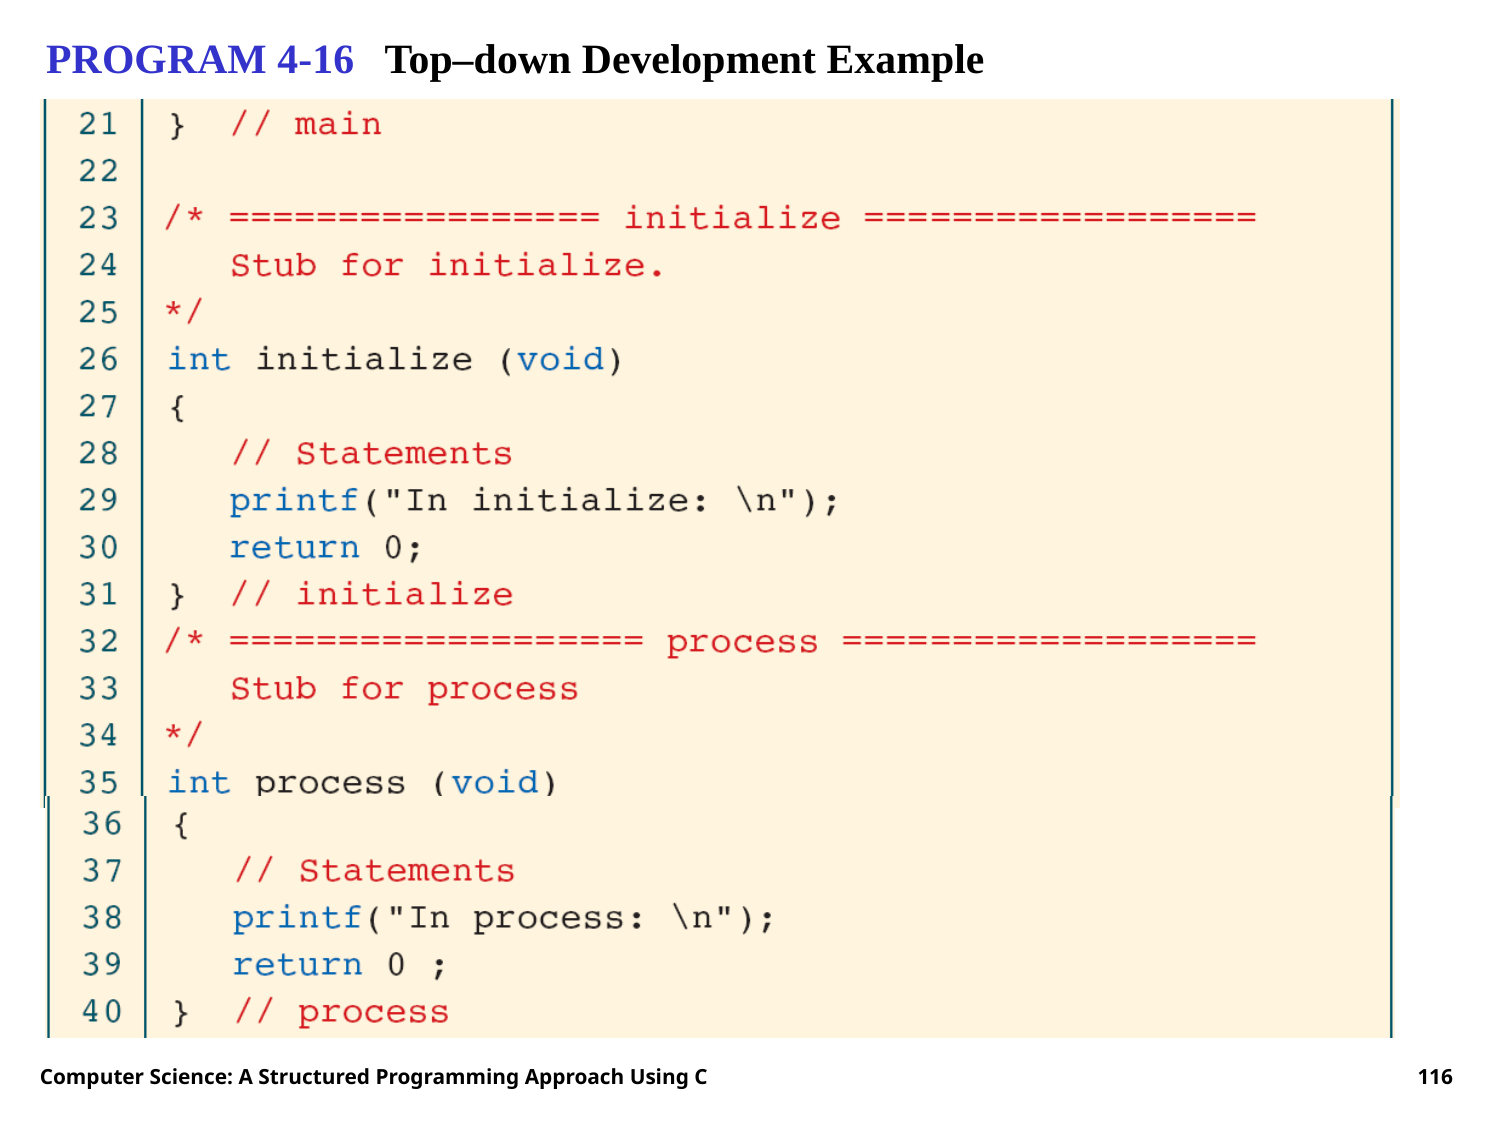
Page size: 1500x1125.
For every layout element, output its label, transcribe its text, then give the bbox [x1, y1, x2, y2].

text_box Top–down Development Example [369, 24, 1000, 90]
footer Computer Science: A Structured Programming Approach Using C [24, 1023, 876, 1100]
text_box PROGRAM 4-16 [31, 24, 369, 90]
slide_number 116 [1154, 1023, 1468, 1100]
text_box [39, 99, 1401, 1038]
